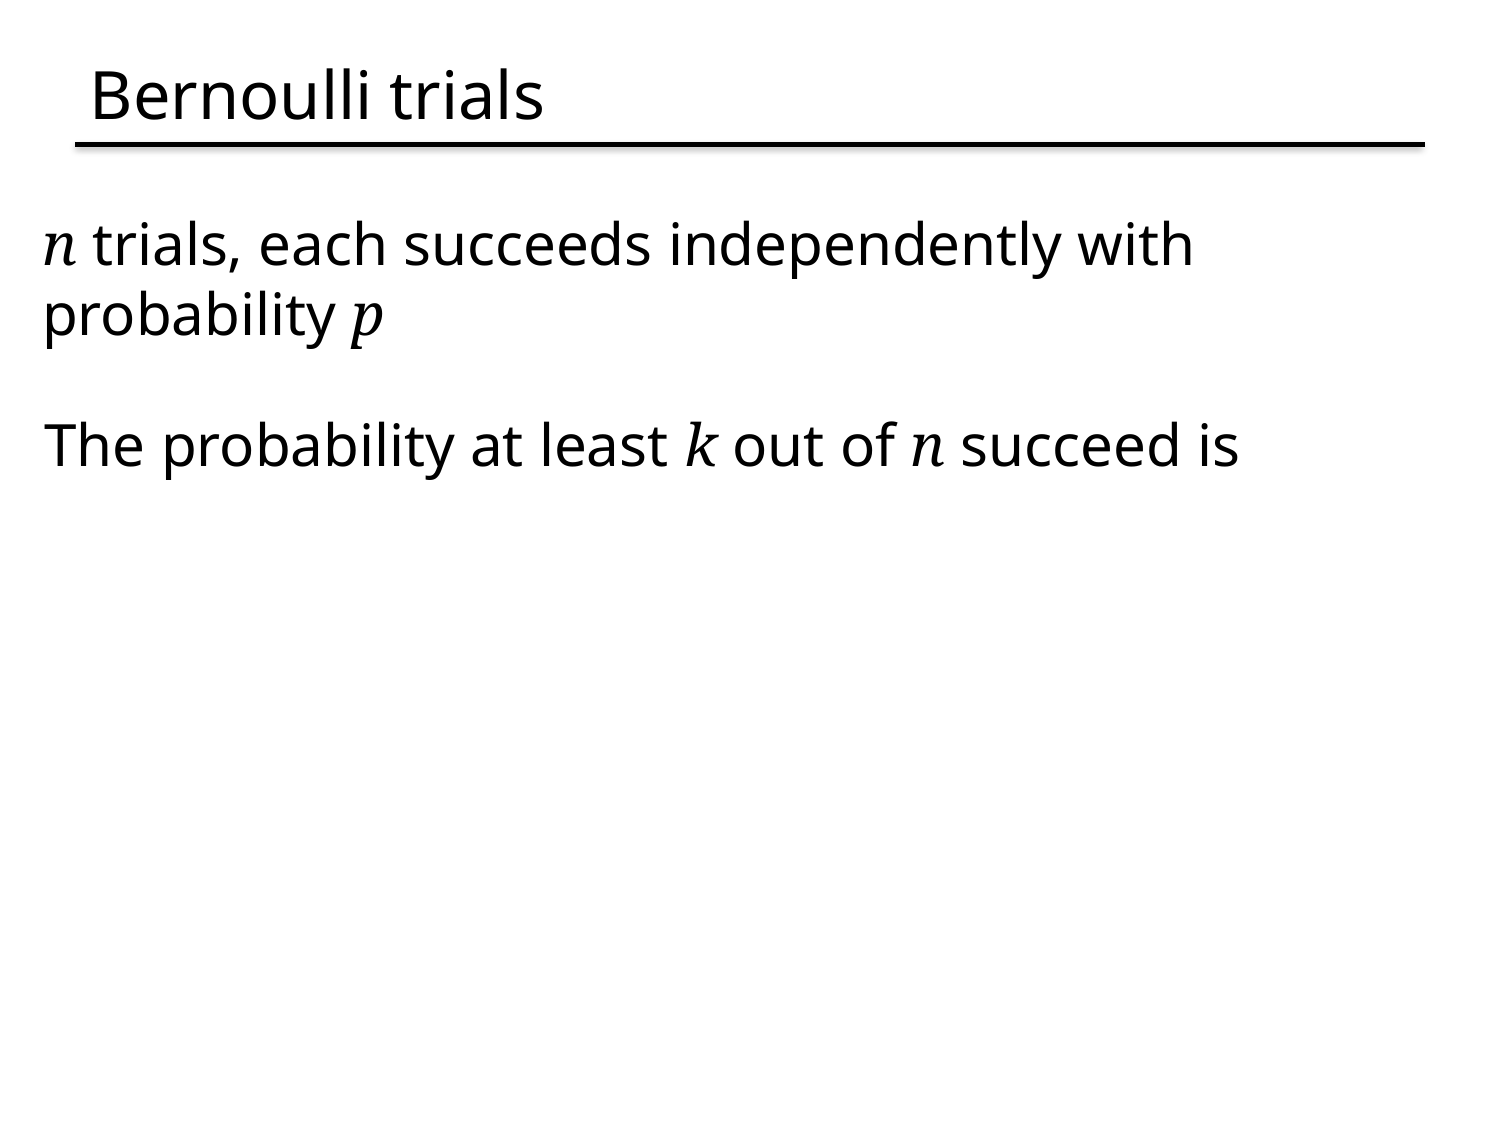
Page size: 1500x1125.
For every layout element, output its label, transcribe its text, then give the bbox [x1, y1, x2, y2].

text_box The probability at least k out of n succeed is [29, 400, 1256, 486]
title Bernoulli trials [75, 45, 1425, 145]
text_box n trials, each succeeds independently with probability p [27, 199, 1226, 355]
